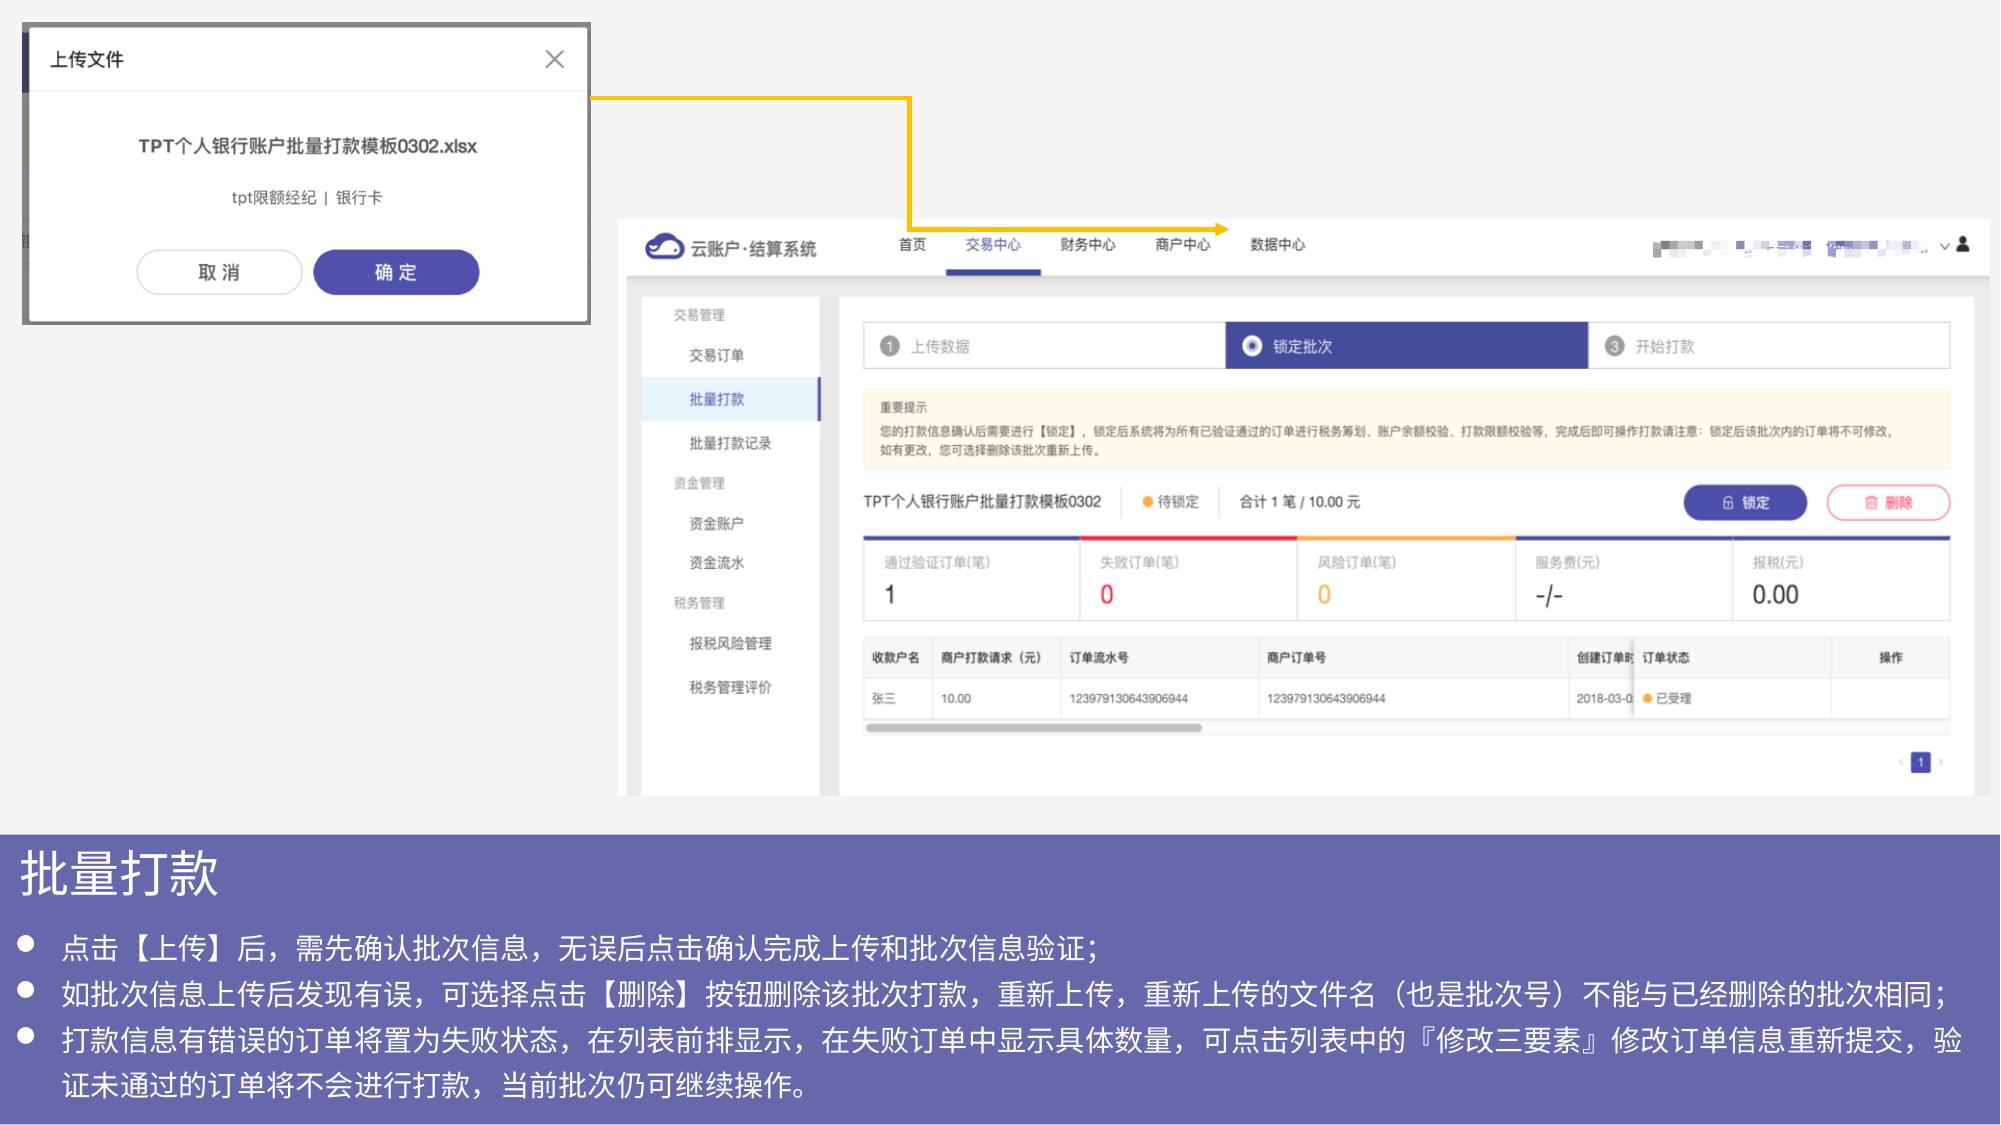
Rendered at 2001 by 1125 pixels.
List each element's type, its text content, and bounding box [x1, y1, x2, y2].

text_box 点击【上传】后，需先确认批次信息，无误后点击确认完成上传和批次信息验证； 如批次信息上传后发现有误，可选择点击【删除】按钮删除该批次打款，重新上传，重新上传的文件名（也是批次号）不能与已经删除的批次相同； 打款信息有错误的订单将置为失败状态，在列表前排显示，在失败订单中显示具体数量，可点击列表中的『修改三要素』修改订单信息重新提交，验证未通过的订单将不会进行打款，当前批次仍可继续操作。 [0, 911, 1980, 1111]
text_box [0, 833, 2000, 1125]
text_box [590, 97, 1230, 230]
picture [617, 219, 1990, 796]
picture [22, 22, 591, 325]
text_box 批量打款 [4, 834, 235, 910]
